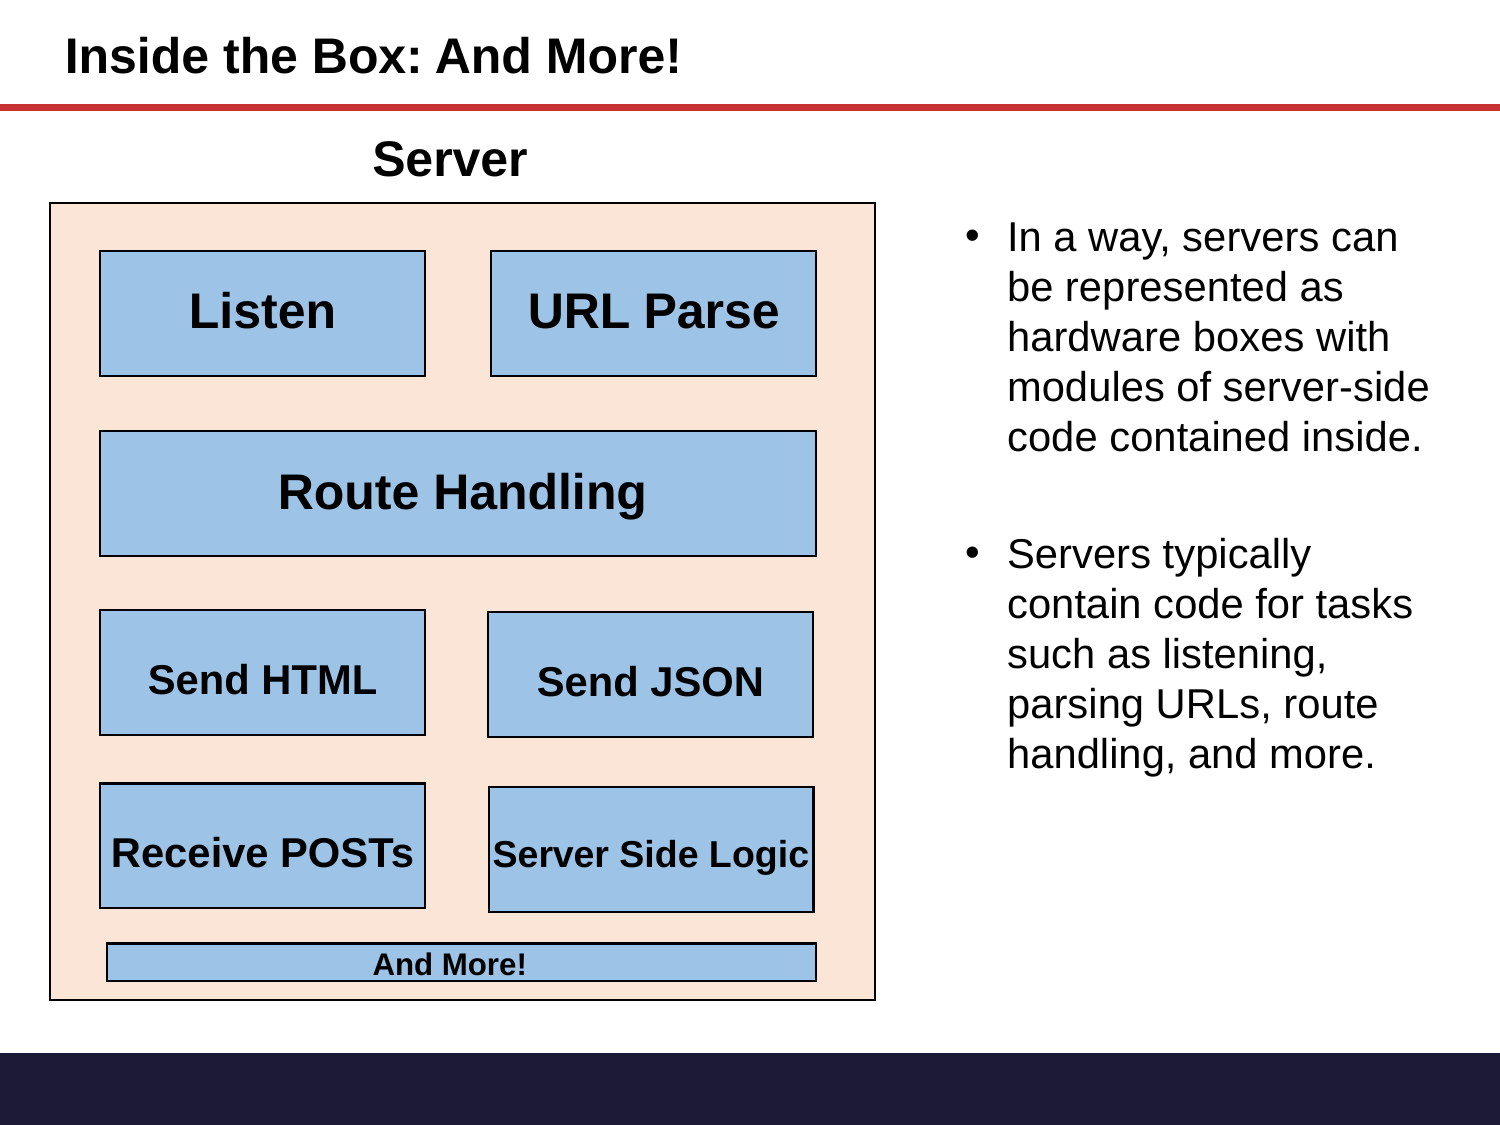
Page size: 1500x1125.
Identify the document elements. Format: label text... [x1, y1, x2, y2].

text_box [49, 963, 876, 1001]
text_box [99, 729, 426, 736]
text_box Listen [0, 271, 373, 356]
text_box Send HTML [0, 645, 487, 729]
text_box URL Parse [373, 271, 934, 356]
text_box [49, 903, 876, 937]
text_box [99, 250, 426, 271]
text_box [487, 611, 814, 647]
text_box Route Handling [182, 452, 743, 536]
text_box [49, 202, 876, 271]
text_box [99, 356, 426, 377]
text_box [49, 356, 876, 647]
text_box [106, 963, 817, 982]
text_box Inside the Box: And More! [50, 16, 913, 91]
text_box In a way, servers can be represented as hardware boxes with modules of server-side code contained inside. Servers typically contain code for tasks such as listening, parsing URLs, route handling, and more. [949, 202, 1463, 1000]
text_box [488, 906, 815, 913]
text_box Send JSON [370, 647, 931, 731]
text_box [99, 430, 817, 557]
text_box [490, 356, 817, 377]
text_box [99, 903, 426, 909]
text_box [49, 729, 876, 822]
text_box And More! [0, 937, 949, 963]
text_box Receive POSTs [0, 818, 488, 903]
text_box [487, 731, 814, 738]
text_box [490, 250, 817, 271]
text_box [99, 782, 426, 818]
text_box Server Side Logic [370, 822, 932, 906]
text_box Server [169, 118, 731, 203]
text_box [99, 609, 426, 645]
text_box [488, 786, 815, 822]
